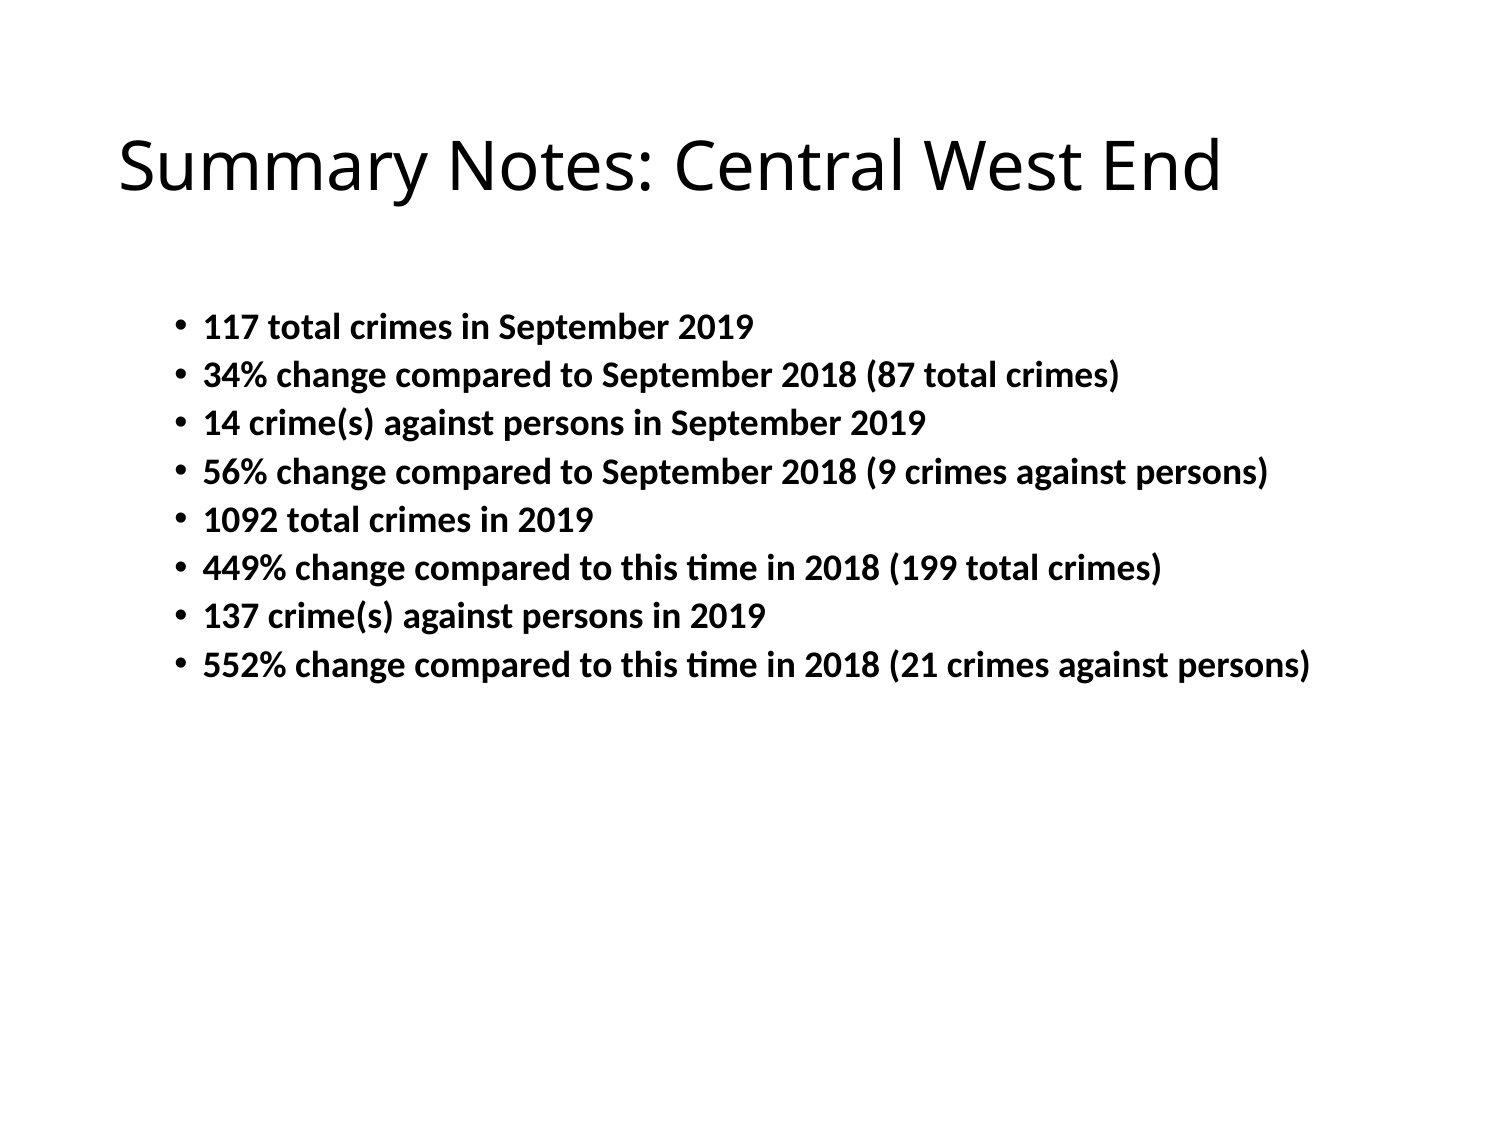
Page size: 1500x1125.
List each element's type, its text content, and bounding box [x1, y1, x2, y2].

title Summary Notes: Central West End [103, 59, 1397, 278]
list 117 total crimes in September 2019 34% change compared to September 2018 (87 total crimes) 14 crime(s) against persons in September 2019 56% change compared to September 2018 (9 crimes against persons) 1092 total crimes in 2019 449% change compared to this time in 2018 (199 total crimes) 137 crime(s) against persons in 2019 552% change compared to this time in 2018 (21 crimes against persons) [103, 299, 1397, 1014]
